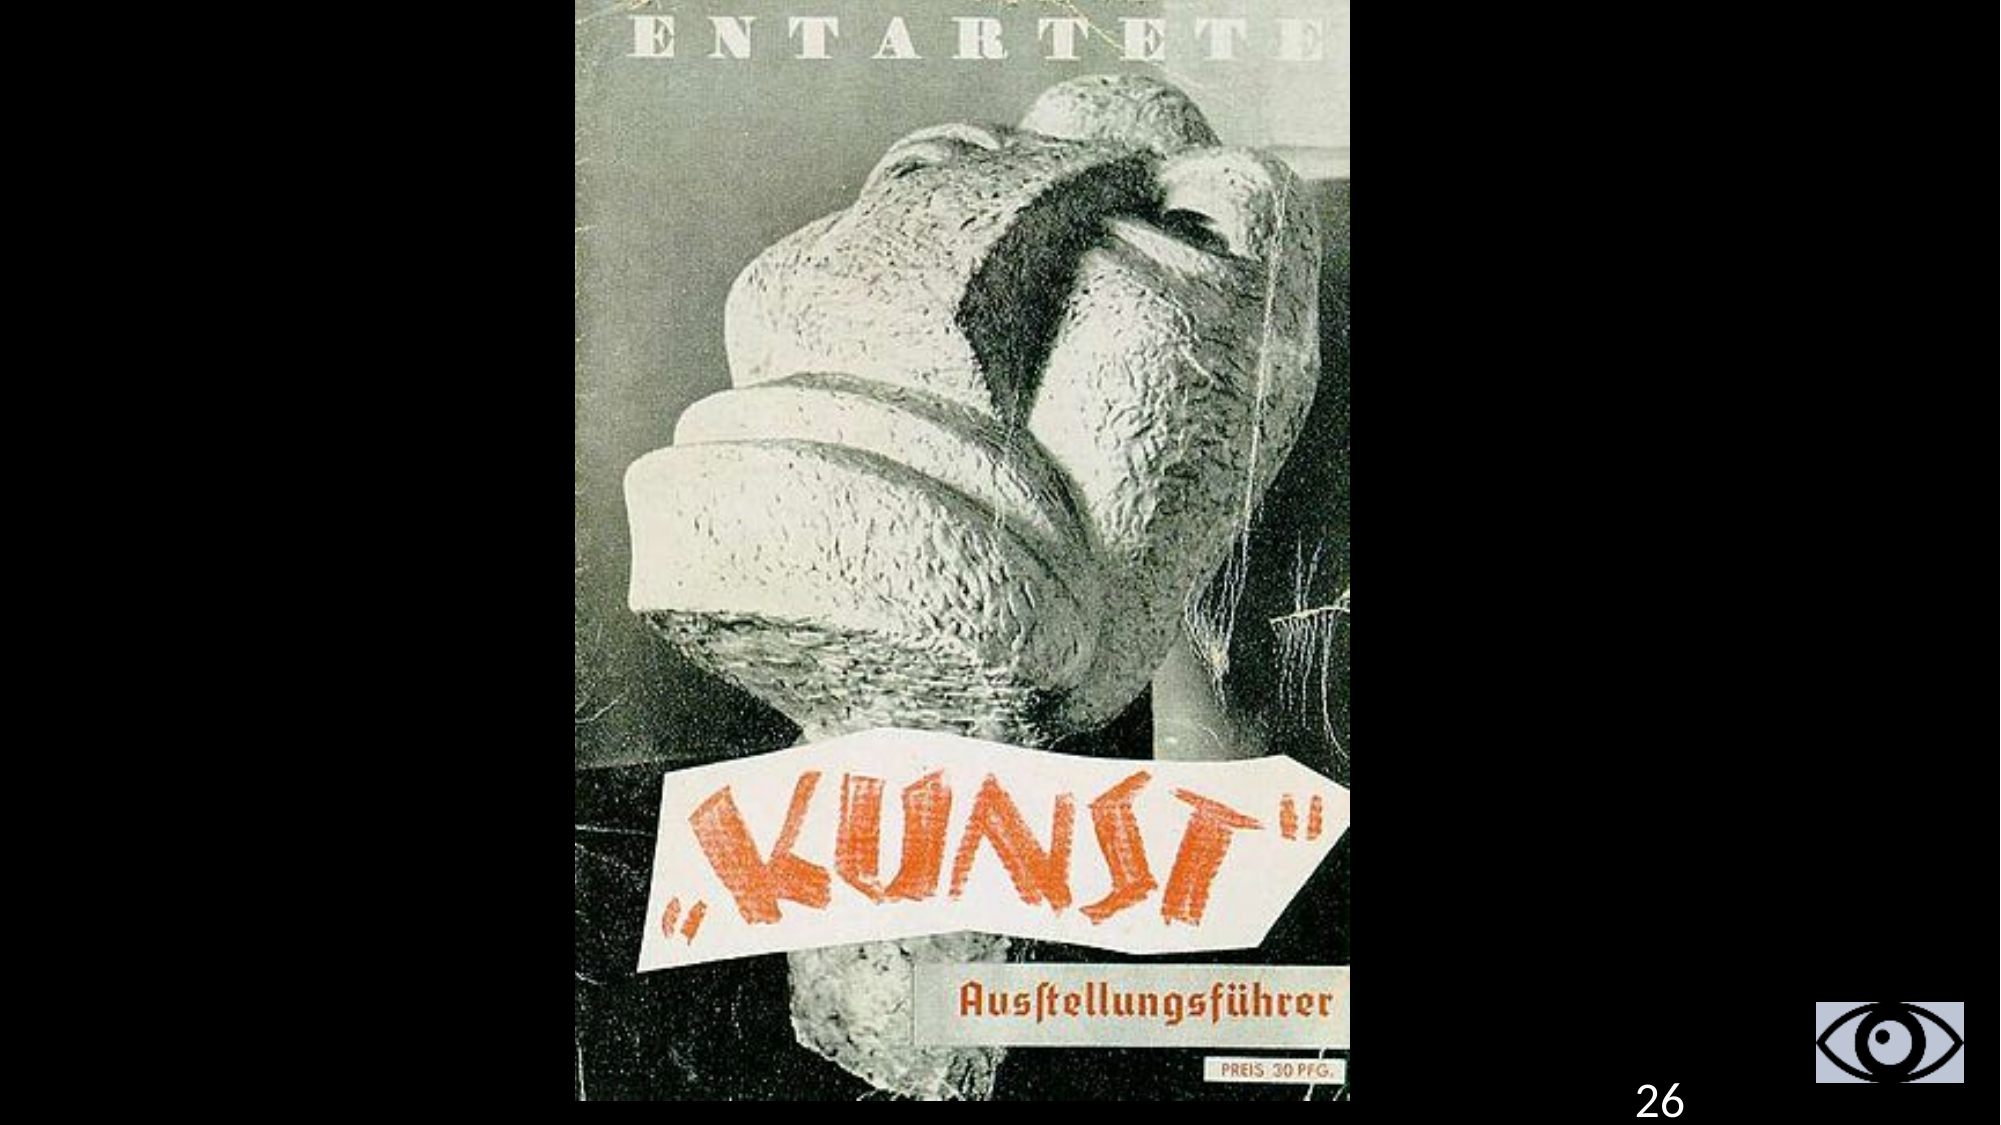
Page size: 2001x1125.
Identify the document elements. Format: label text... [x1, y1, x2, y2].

picture [575, 0, 1350, 1101]
text_box 26 [1350, 1067, 1700, 1125]
picture [1816, 1002, 1964, 1084]
